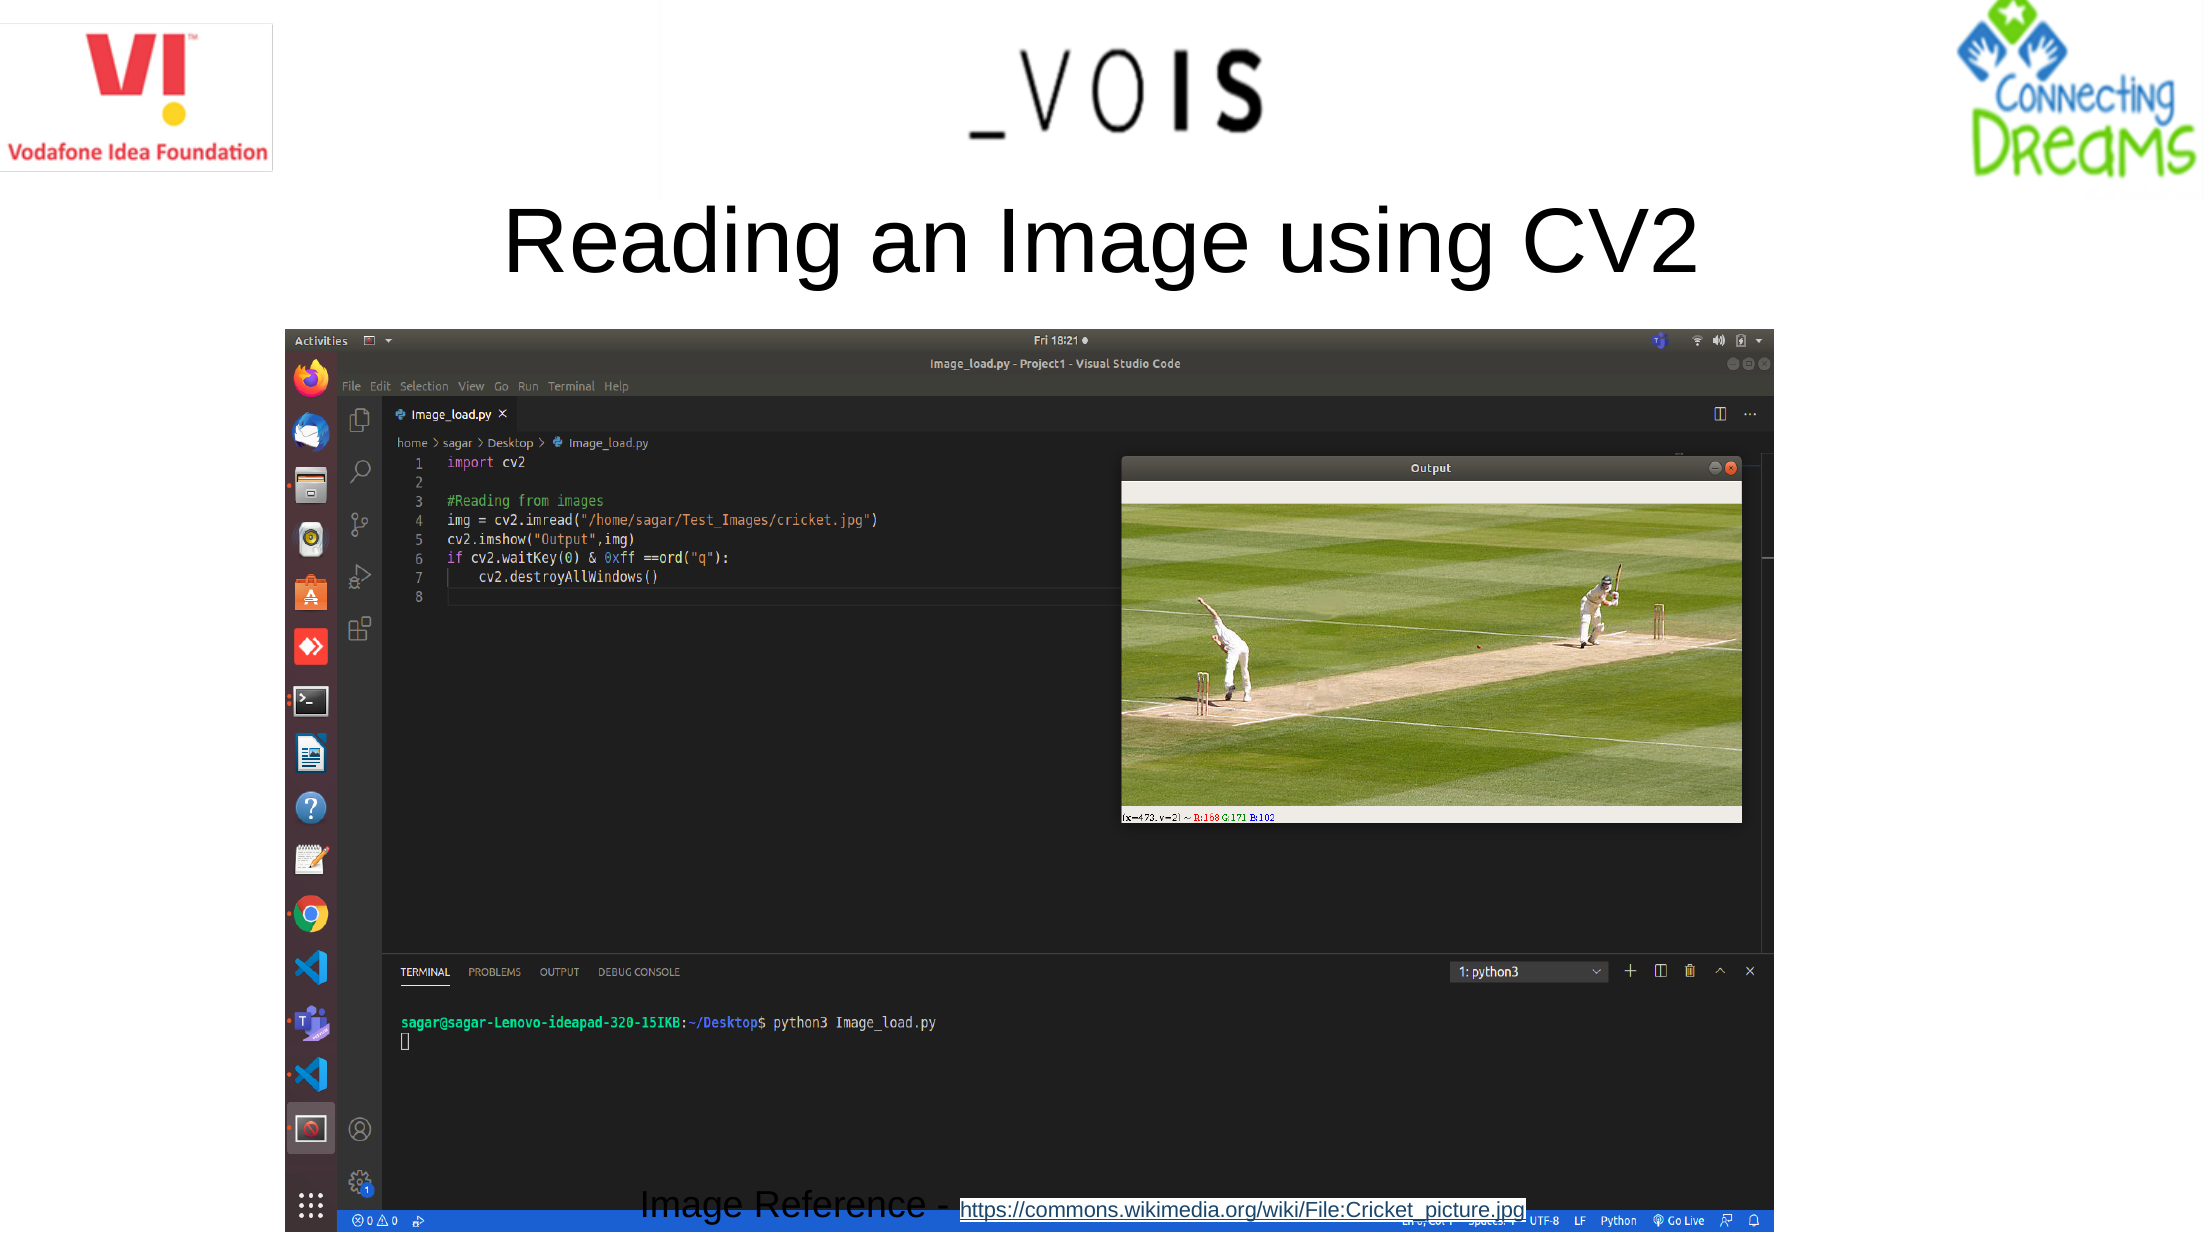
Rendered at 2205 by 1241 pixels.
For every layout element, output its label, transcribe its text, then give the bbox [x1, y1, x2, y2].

picture [0, 0, 2205, 201]
picture [285, 329, 1775, 1232]
title Reading an Image using CV2 [110, 154, 2095, 330]
